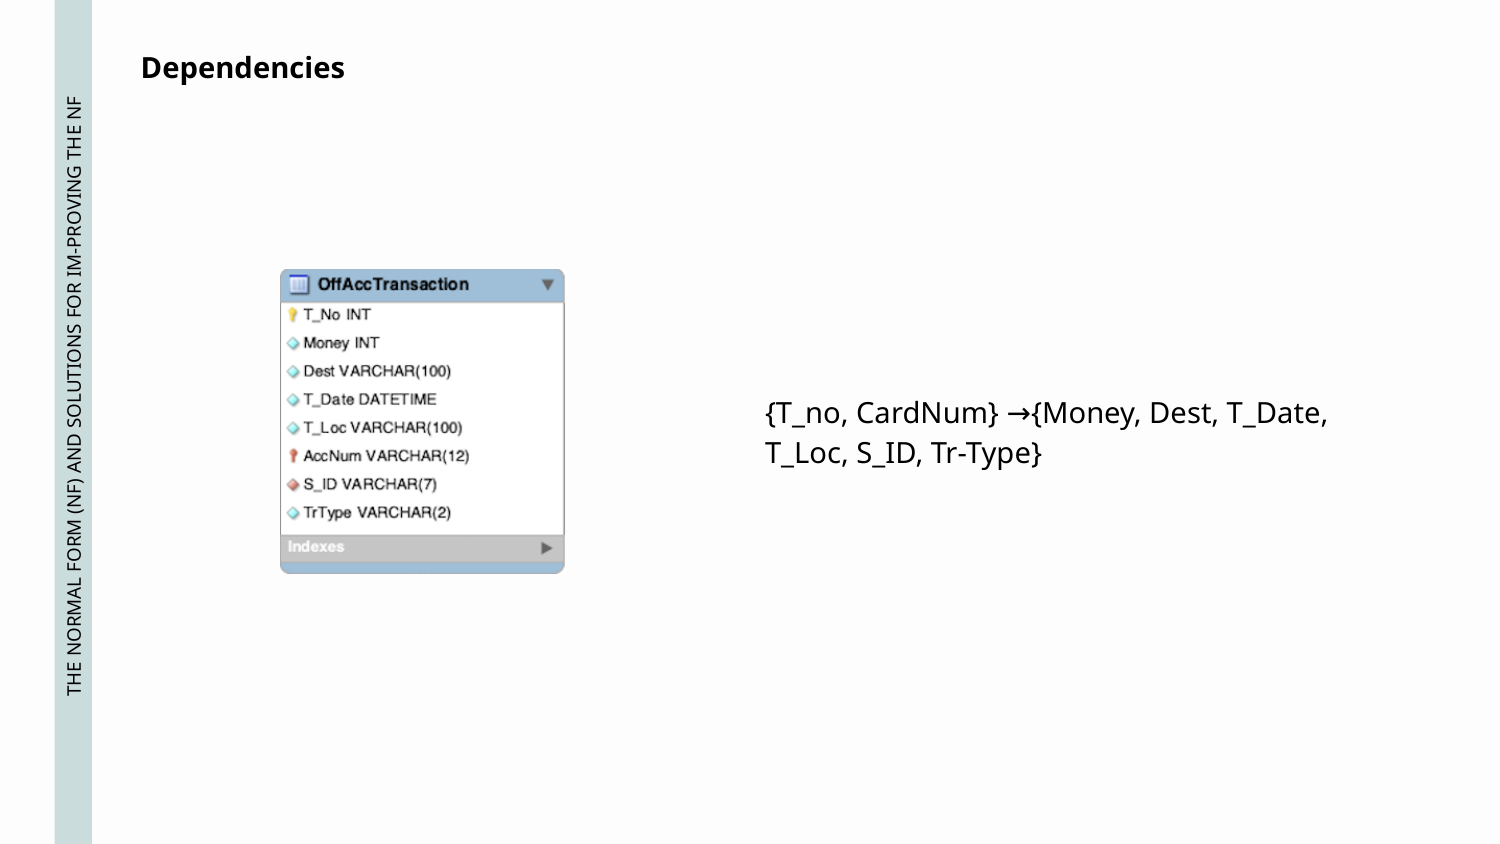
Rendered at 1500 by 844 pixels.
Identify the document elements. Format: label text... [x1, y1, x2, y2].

text_box Dependencies [125, 29, 566, 107]
picture [280, 269, 567, 575]
title THE NORMAL FORM (NF) AND SOLUTIONS FOR IM-PROVING THE NF [56, 81, 91, 788]
subtitle {T_no, CardNum} →{Money, Dest, T_Date, T_Loc, S_ID, Tr-Type} [750, 373, 1413, 470]
